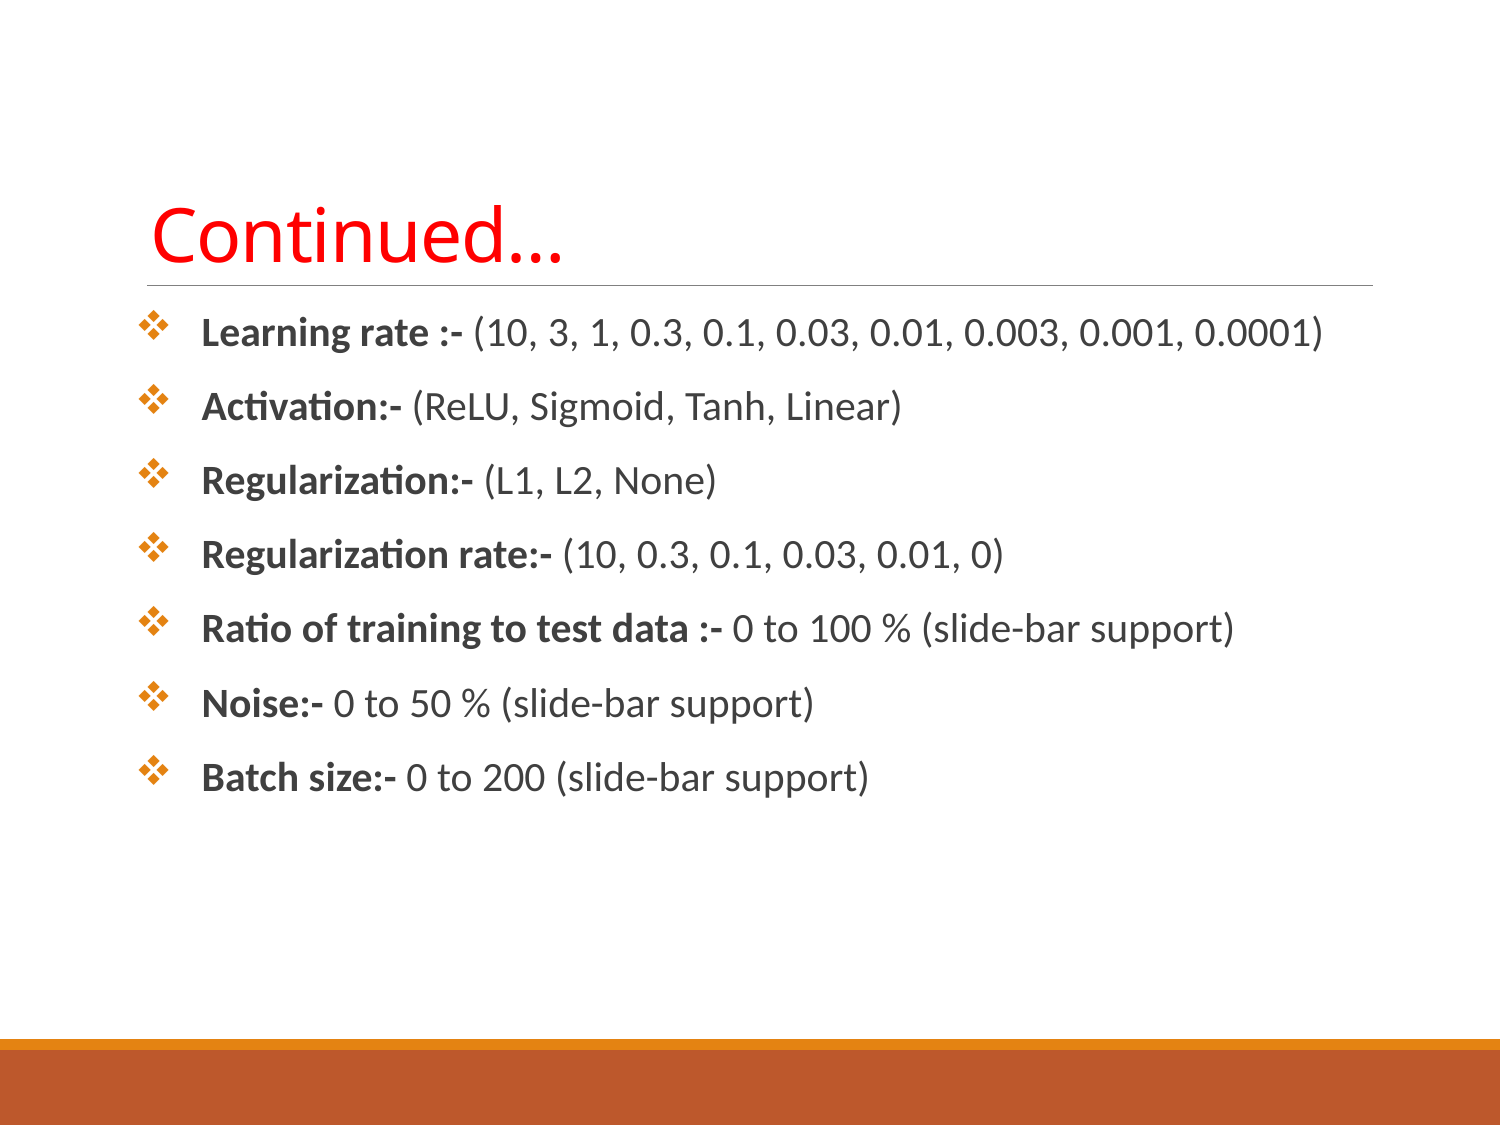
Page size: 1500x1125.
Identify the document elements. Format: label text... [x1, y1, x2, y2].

list Learning rate :- (10, 3, 1, 0.3, 0.1, 0.03, 0.01, 0.003, 0.001, 0.0001) Activation:- (ReLU, Sigmoid, Tanh, Linear) Regularization:- (L1, L2, None) Regularization rate:- (10, 0.3, 0.1, 0.03, 0.01, 0) Ratio of training to test data :- 0 to 100 % (slide-bar support) Noise:- 0 to 50 % (slide-bar support) Batch size:- 0 to 200 (slide-bar support) [135, 302, 1373, 963]
title Continued… [135, 47, 1373, 285]
